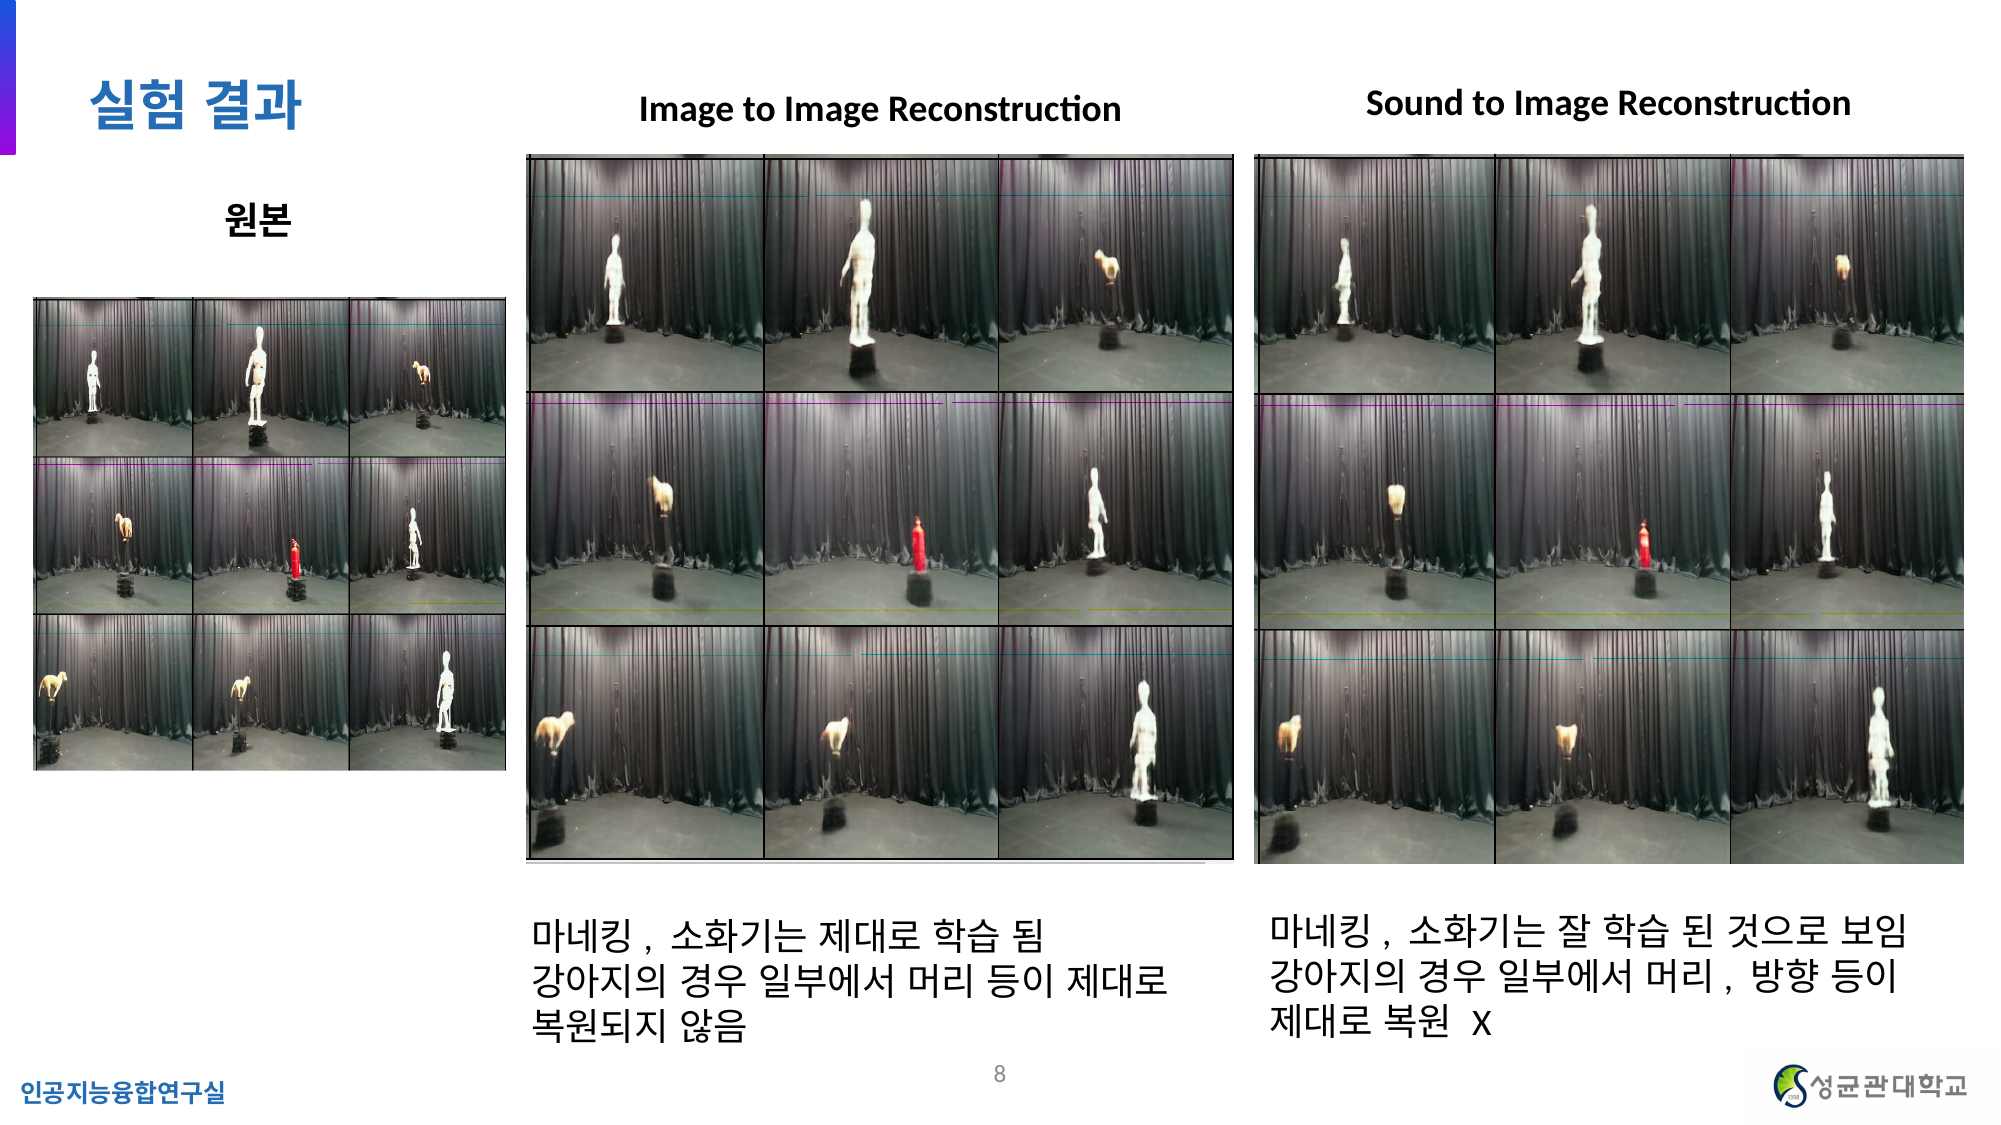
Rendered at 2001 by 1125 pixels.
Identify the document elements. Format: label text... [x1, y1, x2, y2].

slide_number 8 [774, 1055, 1225, 1103]
text_box Sound to Image Reconstruction [1254, 70, 1964, 131]
picture [33, 297, 507, 771]
picture [526, 154, 1235, 864]
text_box 마네킹, 소화기는 잘 학습 된 것으로 보임 강아지의 경우 일부에서 머리, 방향 등이 제대로 복원 X [1254, 900, 1984, 1051]
text_box Image to Image Reconstruction [526, 76, 1235, 136]
text_box 원본 [209, 189, 331, 250]
picture [1741, 1046, 1999, 1125]
text_box 마네킹, 소화기는 제대로 학습 됨 강아지의 경우 일부에서 머리 등이 제대로 복원되지 않음 [516, 905, 1245, 1055]
picture [1254, 154, 1964, 864]
text_box 실험 결과 [73, 59, 1799, 155]
